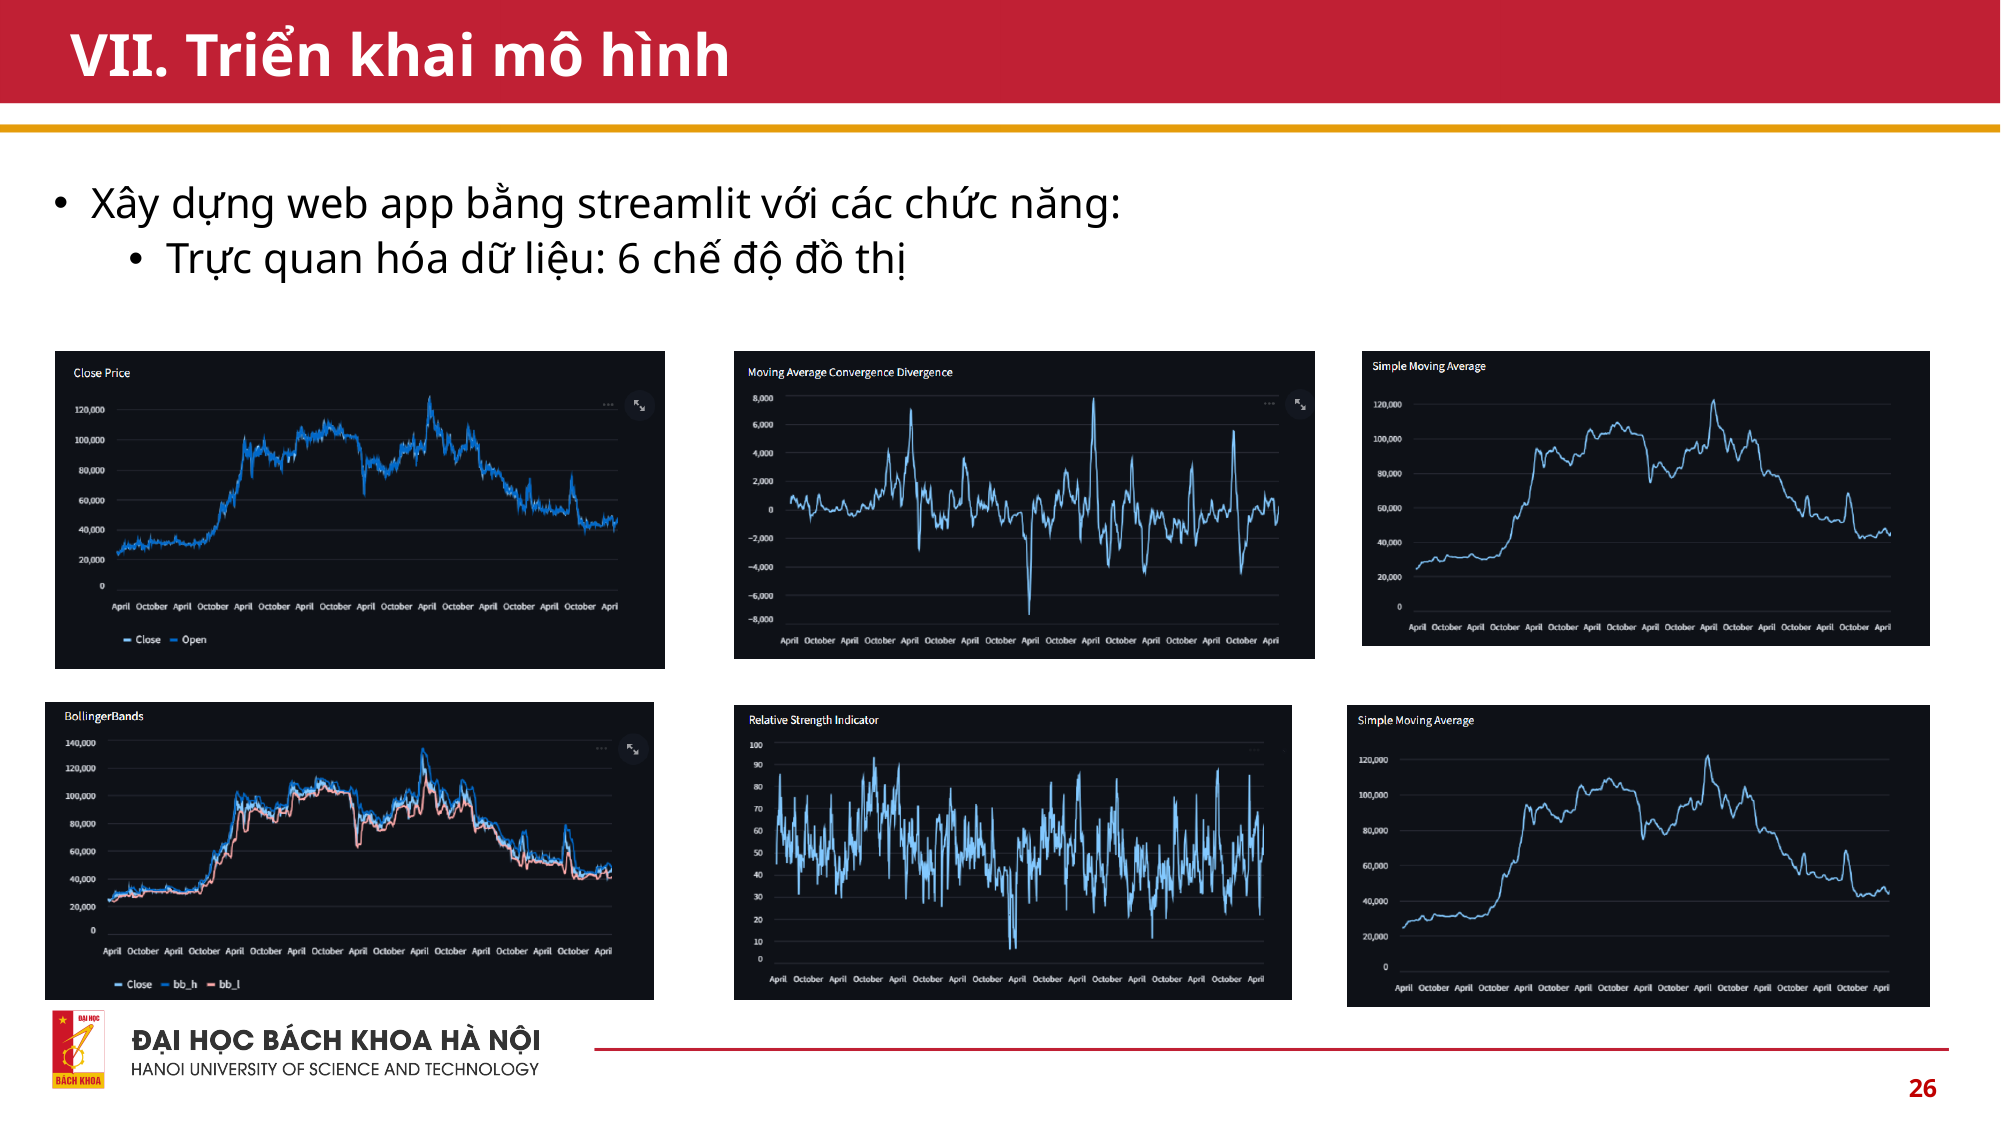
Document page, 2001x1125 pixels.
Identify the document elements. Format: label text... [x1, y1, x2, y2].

title VII. Triển khai mô hình [55, 18, 1945, 90]
slide_number 26 [1502, 1065, 1953, 1125]
picture [0, 0, 2001, 1125]
list Xây dựng web app bằng streamlit với các chức năng: Trực quan hóa dữ liệu: 6 chế độ đồ thị [38, 174, 1758, 981]
